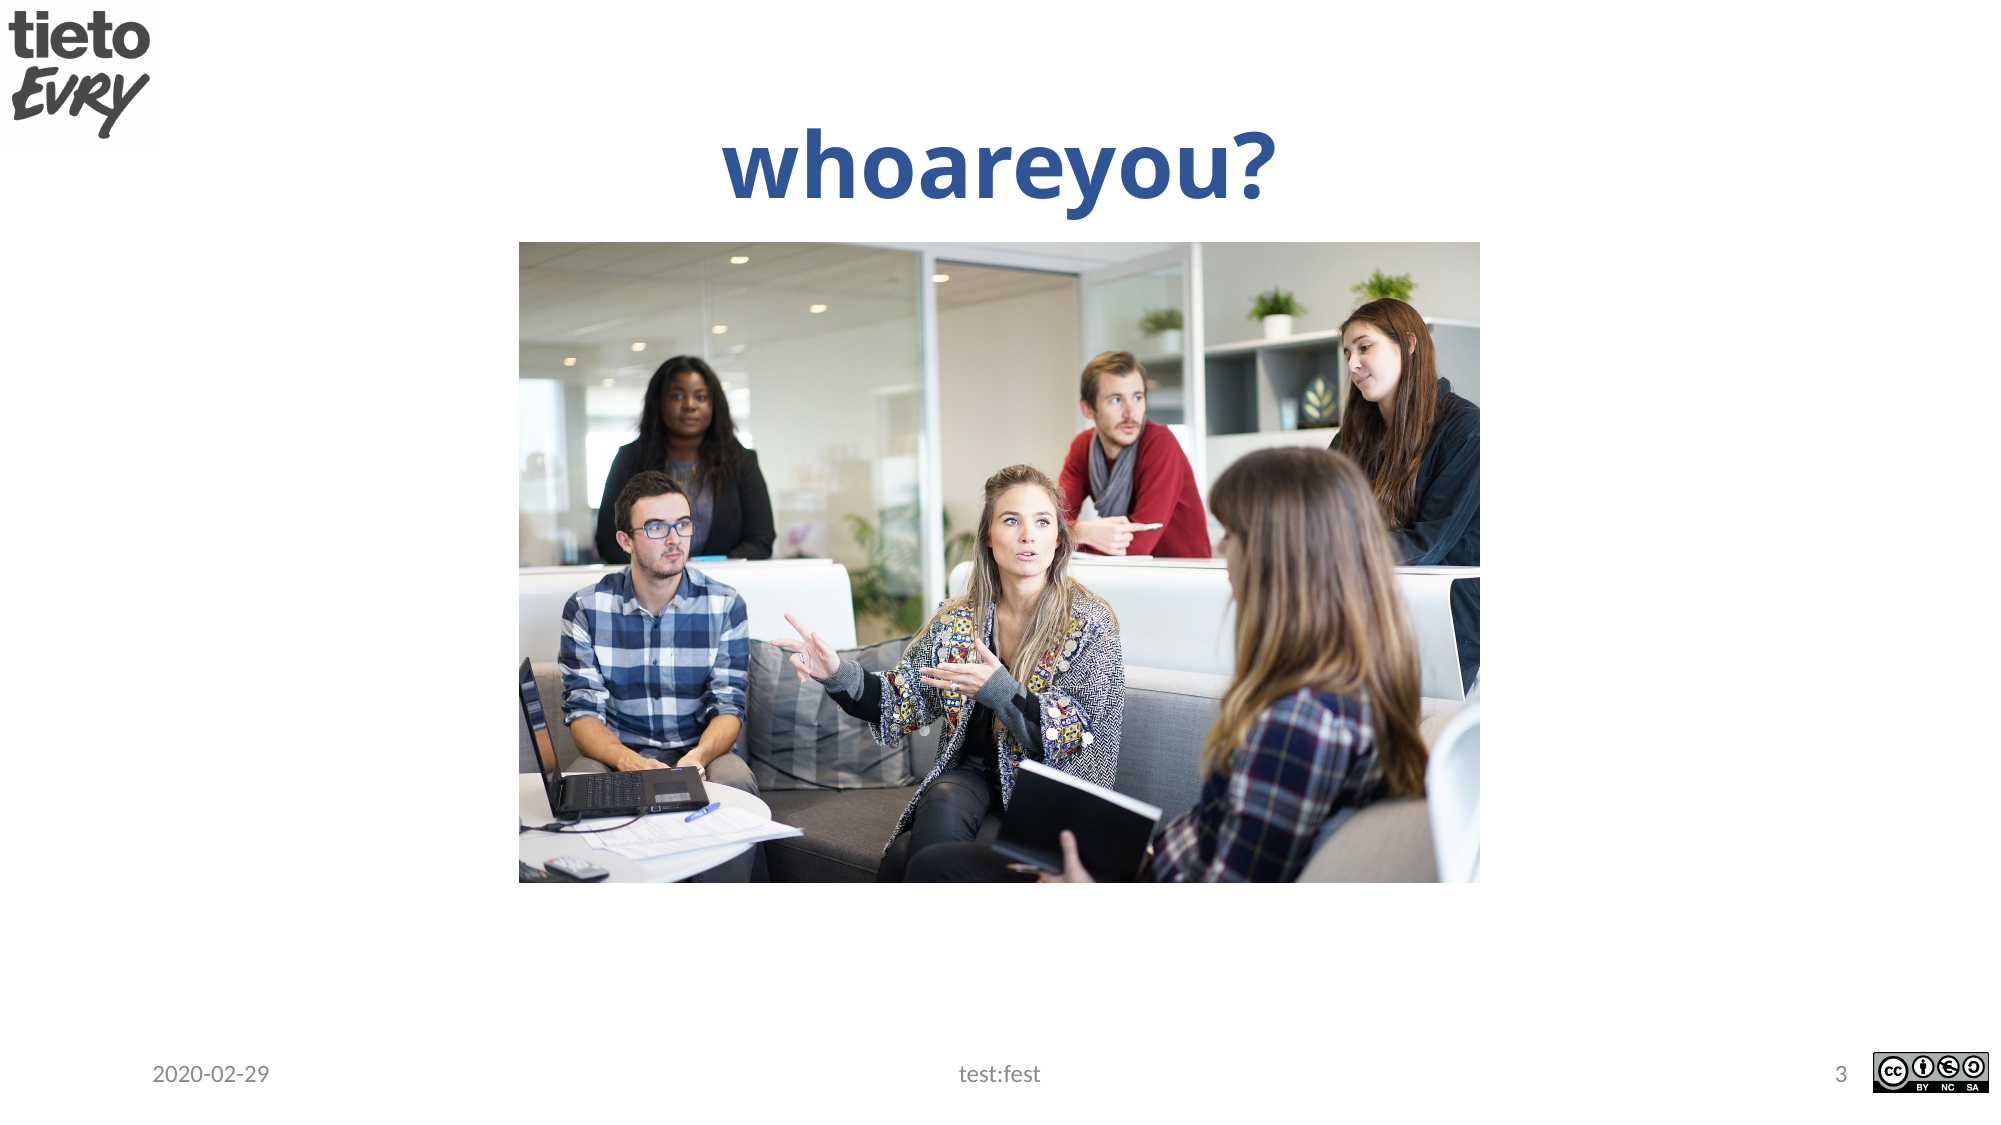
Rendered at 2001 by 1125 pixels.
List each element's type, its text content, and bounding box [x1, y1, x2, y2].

title whoareyou? [137, 59, 1863, 278]
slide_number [137, 1042, 588, 1103]
slide_number 3 [1412, 1042, 1863, 1103]
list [519, 242, 1480, 883]
footer test:fest [662, 1042, 1338, 1103]
picture [0, 0, 157, 147]
picture [1873, 1052, 1989, 1093]
